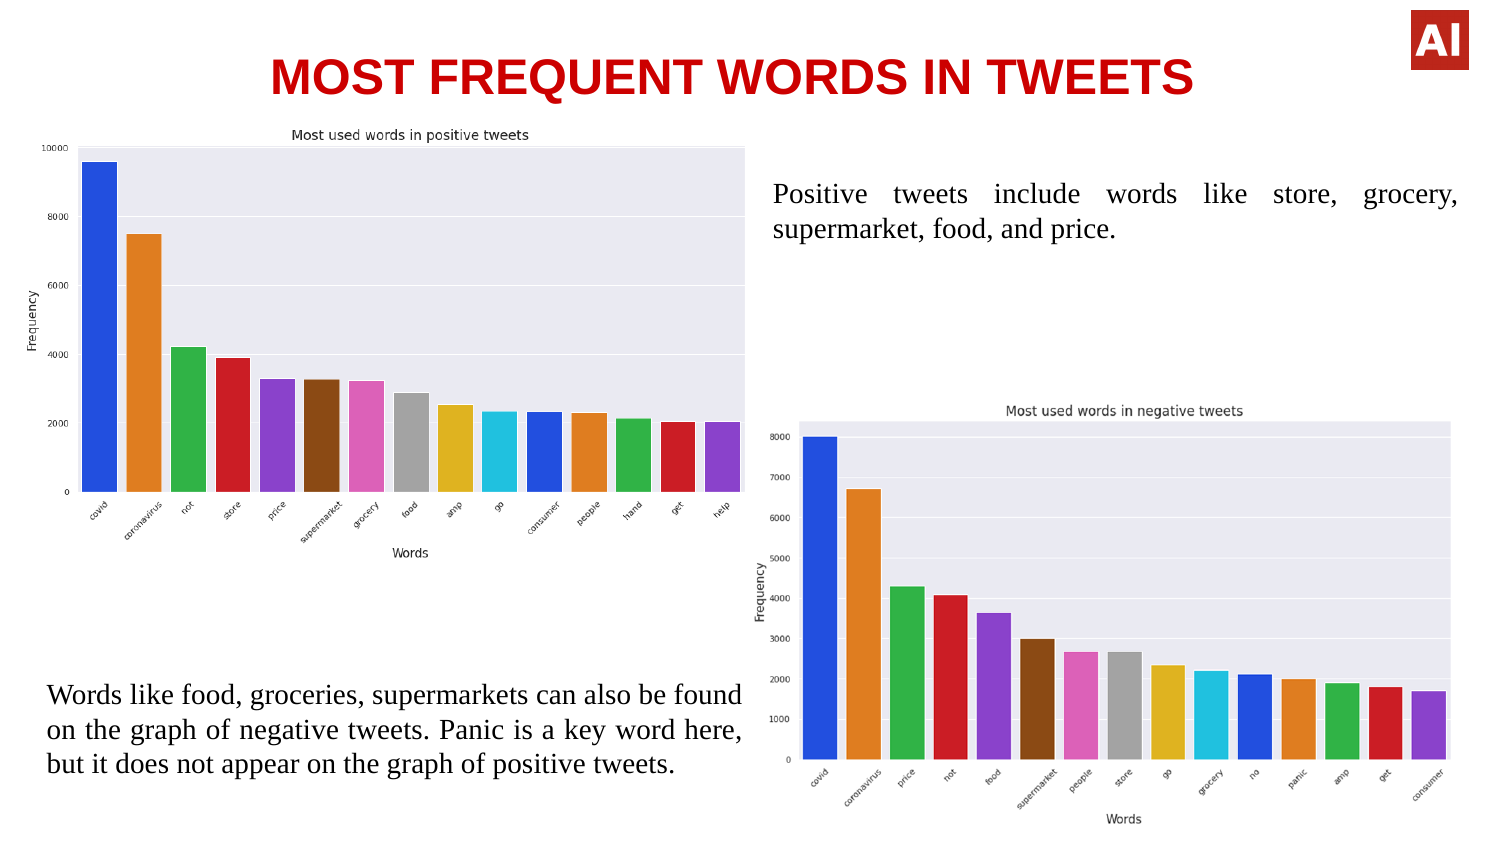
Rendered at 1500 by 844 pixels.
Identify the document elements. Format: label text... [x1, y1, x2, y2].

text_box Positive tweets include words like store, grocery, supermarket, food, and price. [758, 166, 1474, 252]
picture [20, 123, 1455, 831]
title MOST FREQUENT WORDS IN TWEETS [33, 29, 1432, 124]
picture [1411, 10, 1469, 70]
text_box Words like food, groceries, supermarkets can also be found on the graph of negative tweets. Panic is a key word here, but it does not appear on the graph of positive tweets. [31, 667, 743, 788]
